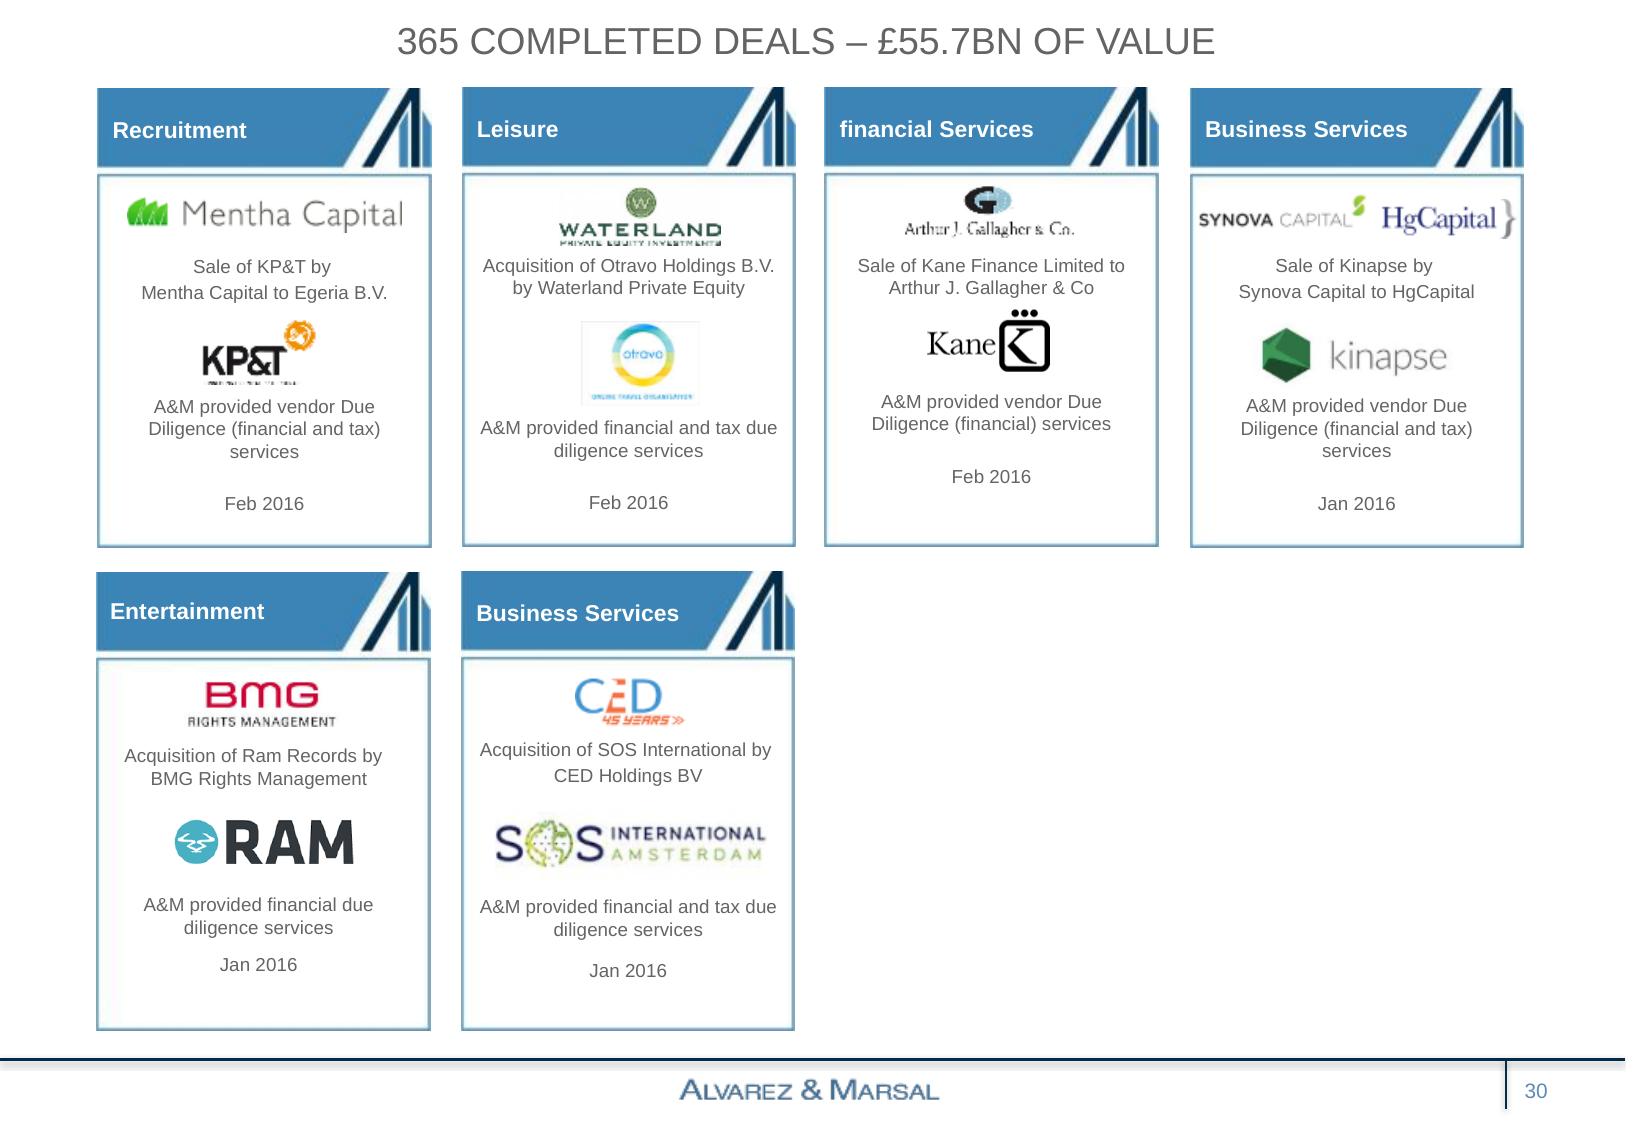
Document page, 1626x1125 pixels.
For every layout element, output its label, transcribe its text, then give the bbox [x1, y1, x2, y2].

picture [670, 1072, 952, 1108]
slide_number 30 [1487, 1059, 1563, 1121]
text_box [824, 87, 1159, 548]
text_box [461, 571, 796, 1032]
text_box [97, 88, 432, 549]
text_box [461, 87, 796, 548]
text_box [91, 570, 431, 1032]
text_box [1189, 88, 1524, 549]
